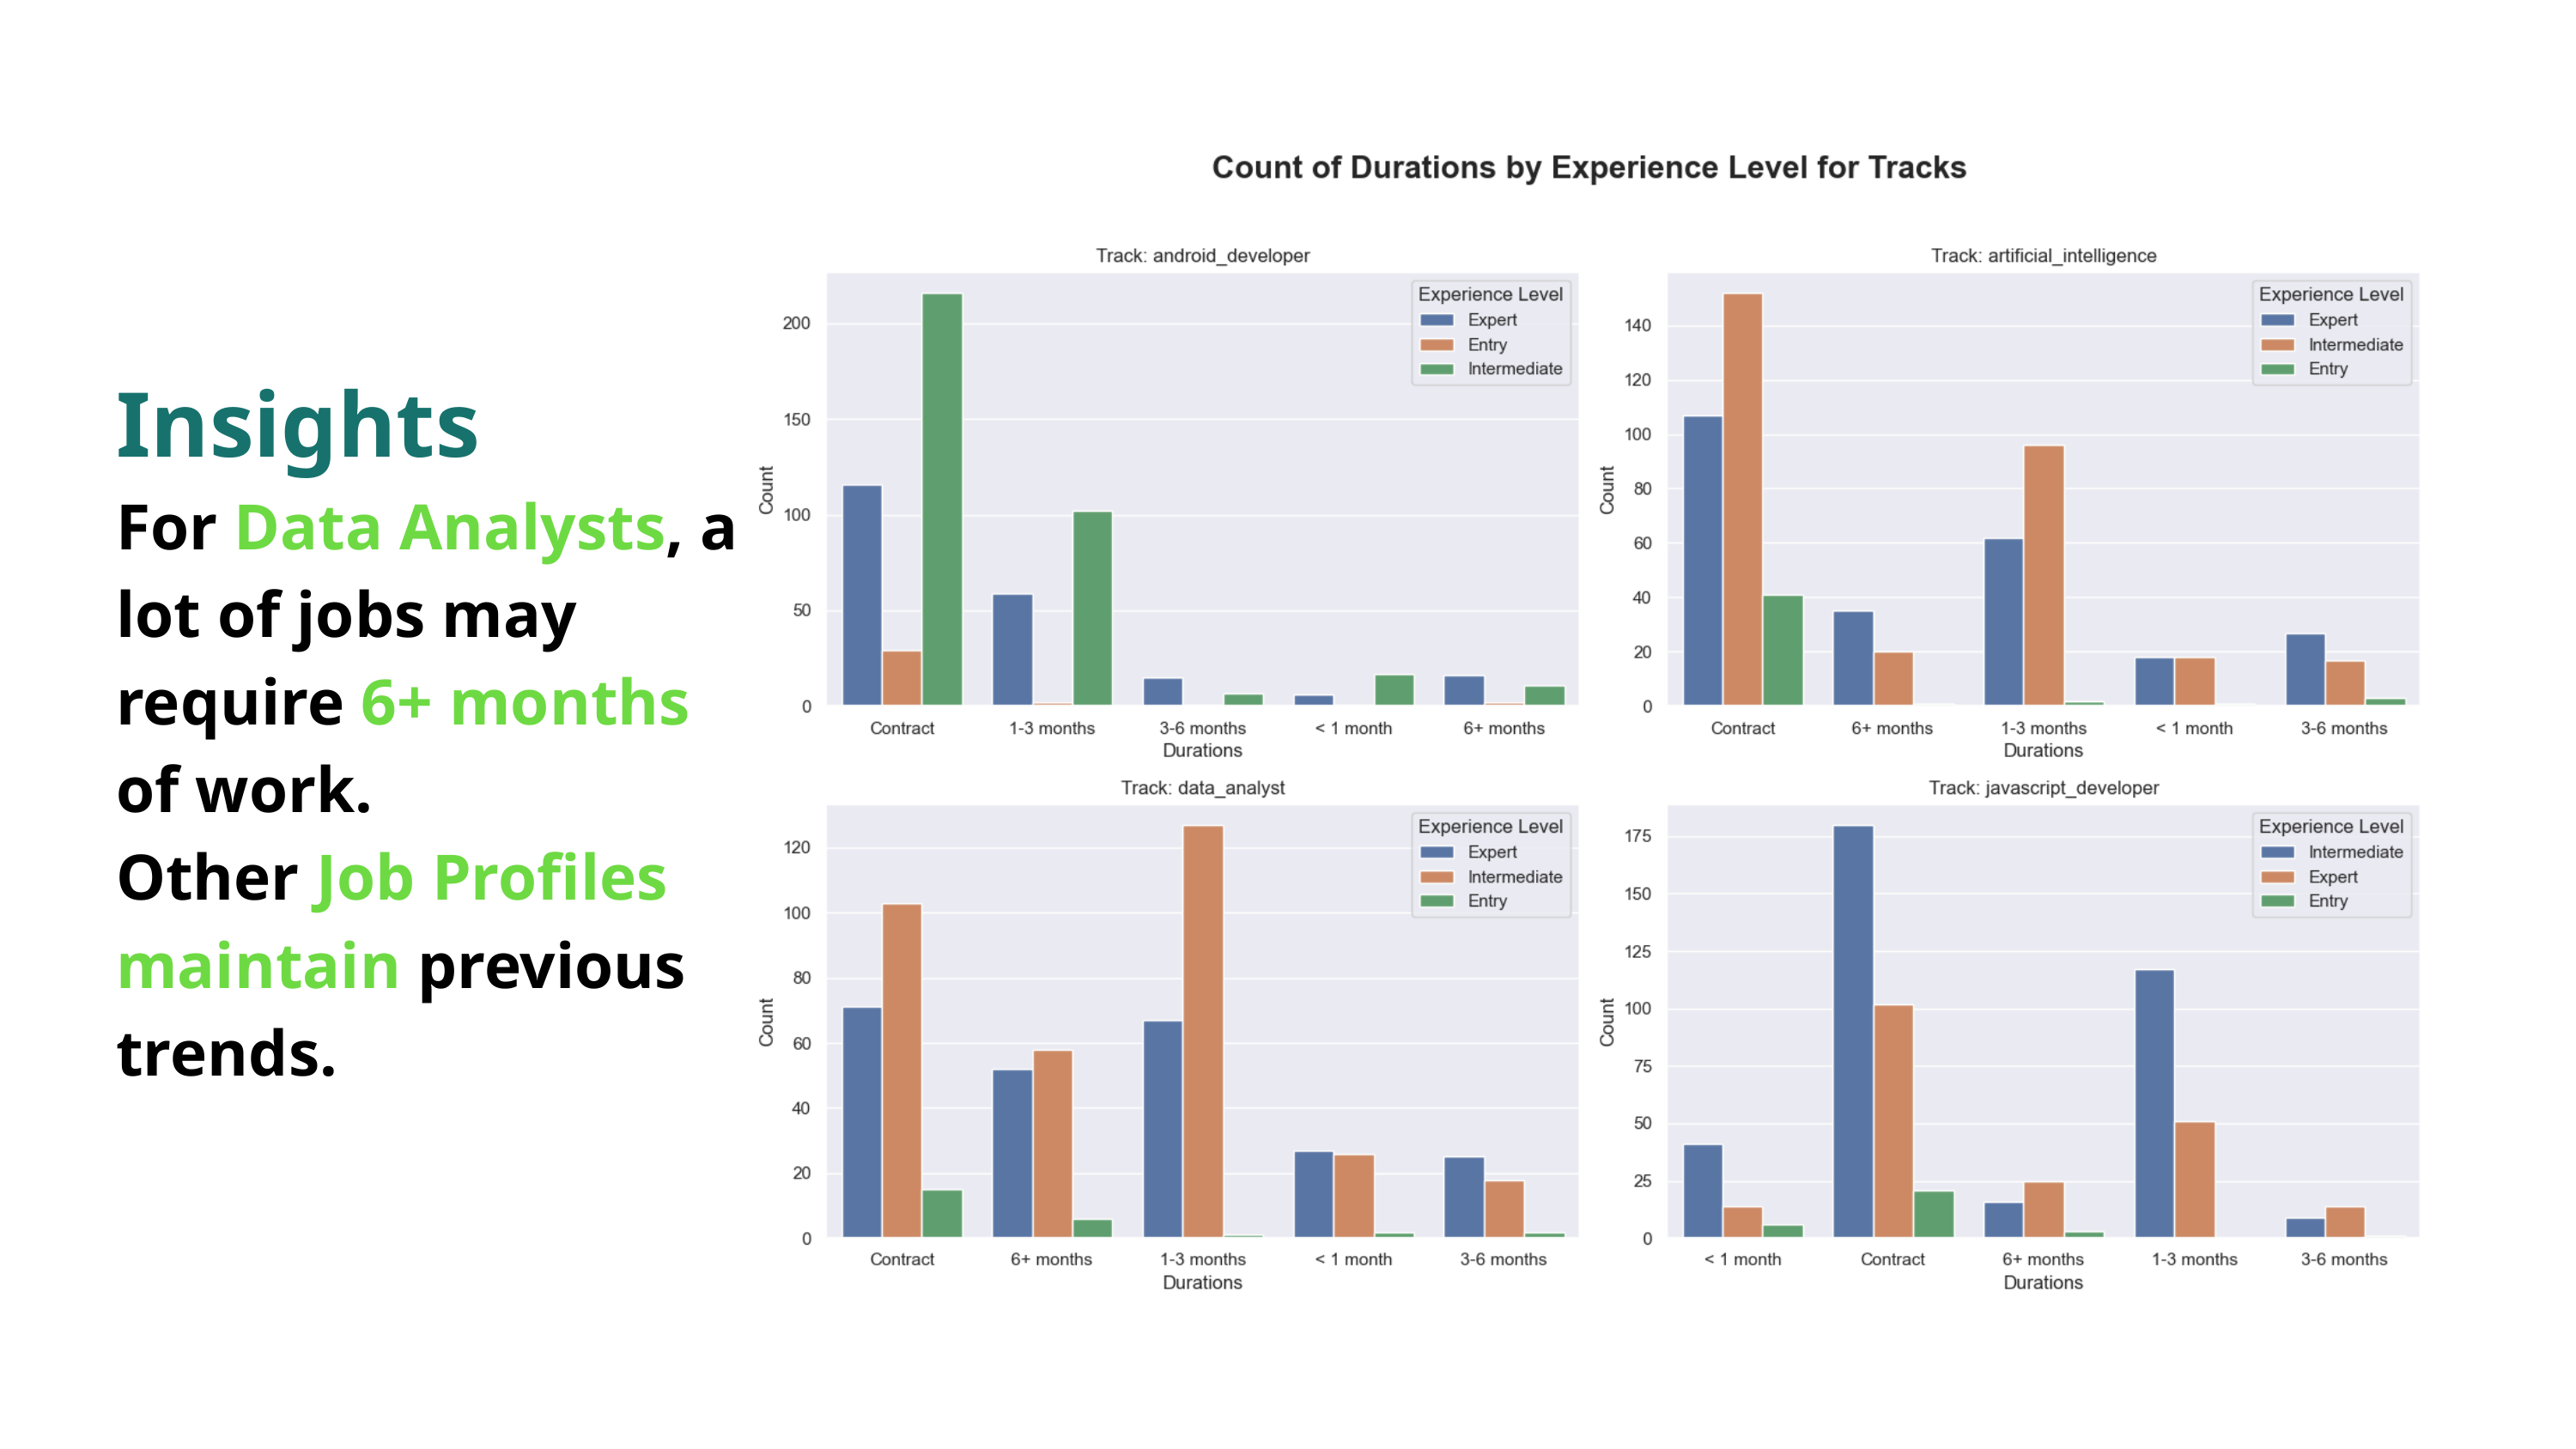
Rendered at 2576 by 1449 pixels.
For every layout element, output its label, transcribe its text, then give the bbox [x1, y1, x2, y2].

text_box Insights For Data Analysts, a lot of jobs may require 6+ months of work. Other Job Profiles maintain previous trends. [116, 349, 749, 1088]
text_box [748, 144, 2432, 1304]
